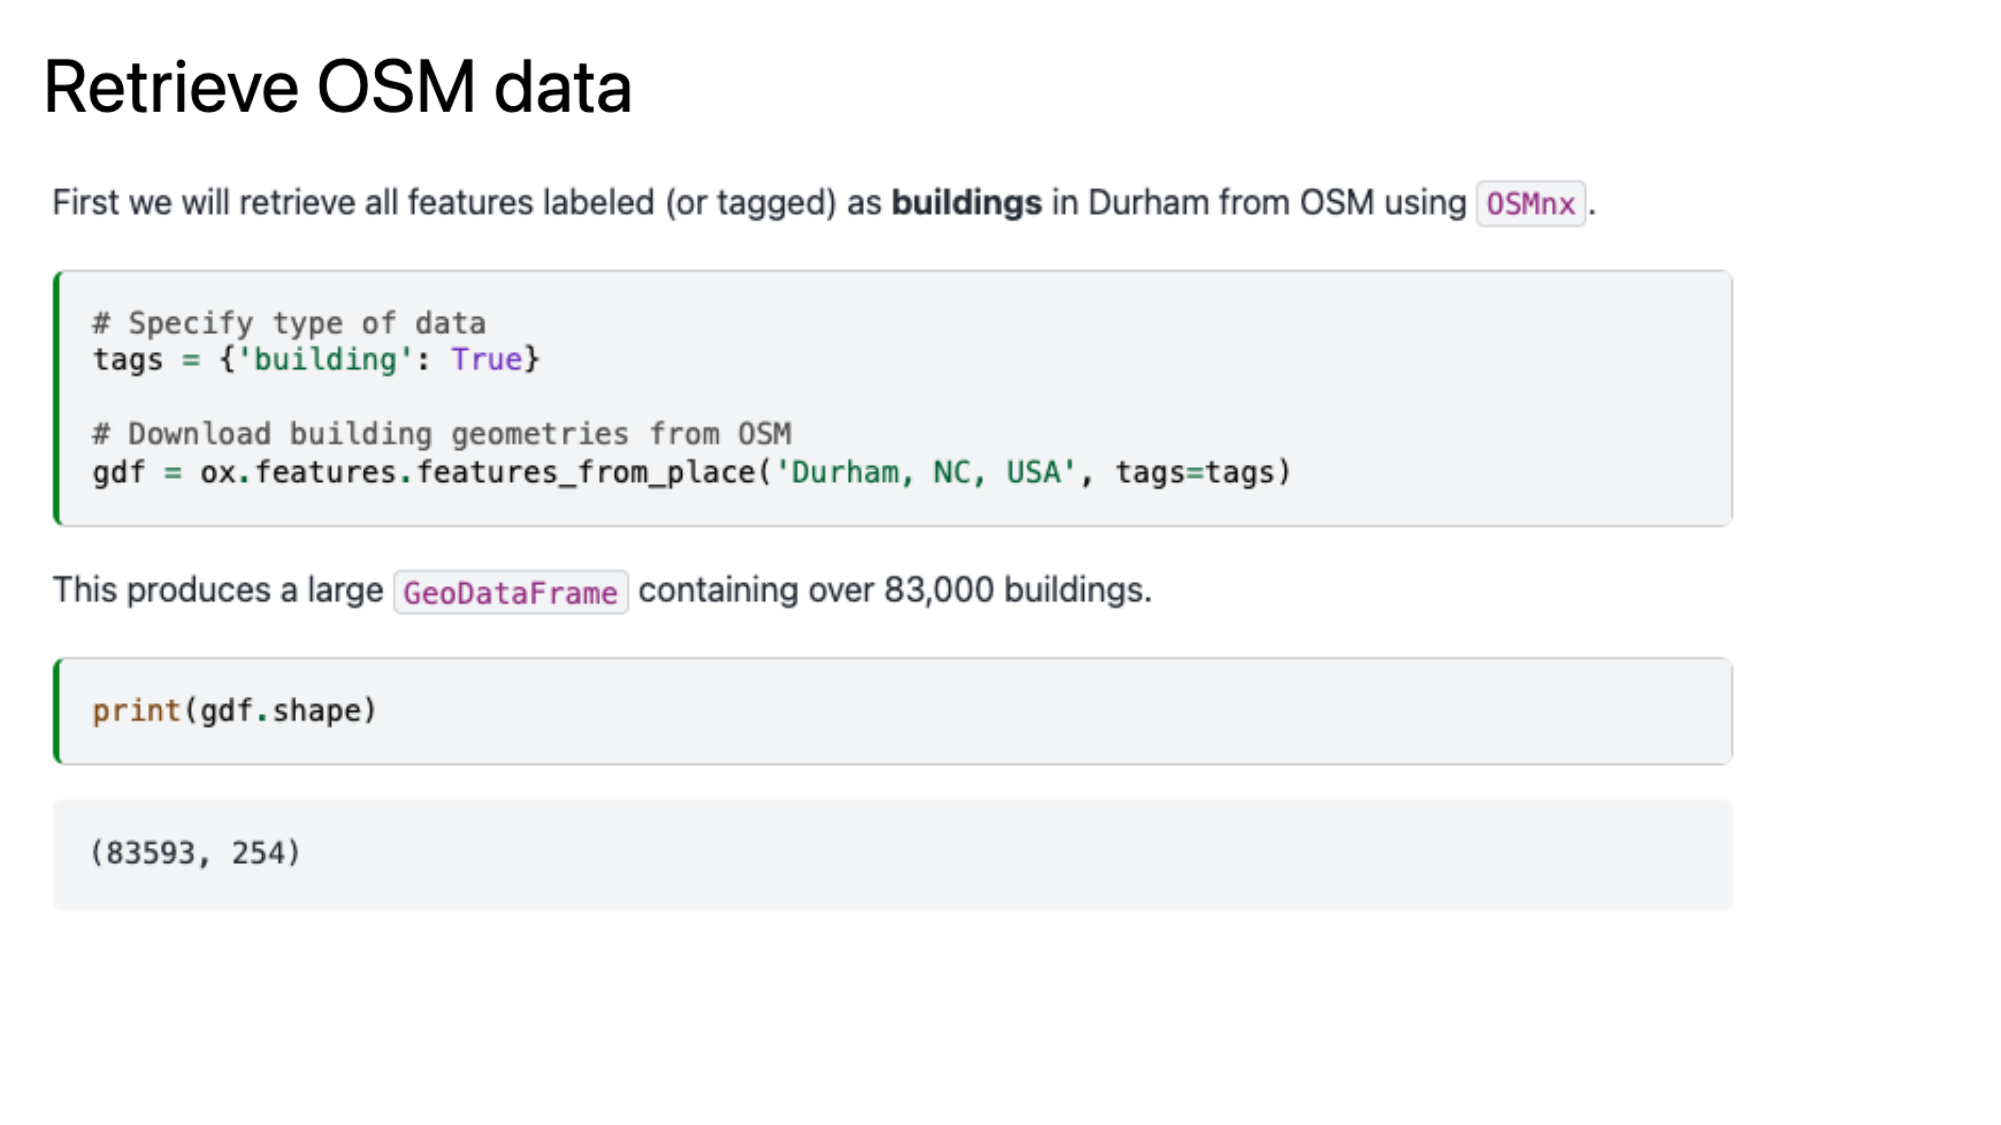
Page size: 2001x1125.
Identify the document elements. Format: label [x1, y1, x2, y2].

picture [0, 0, 1972, 930]
